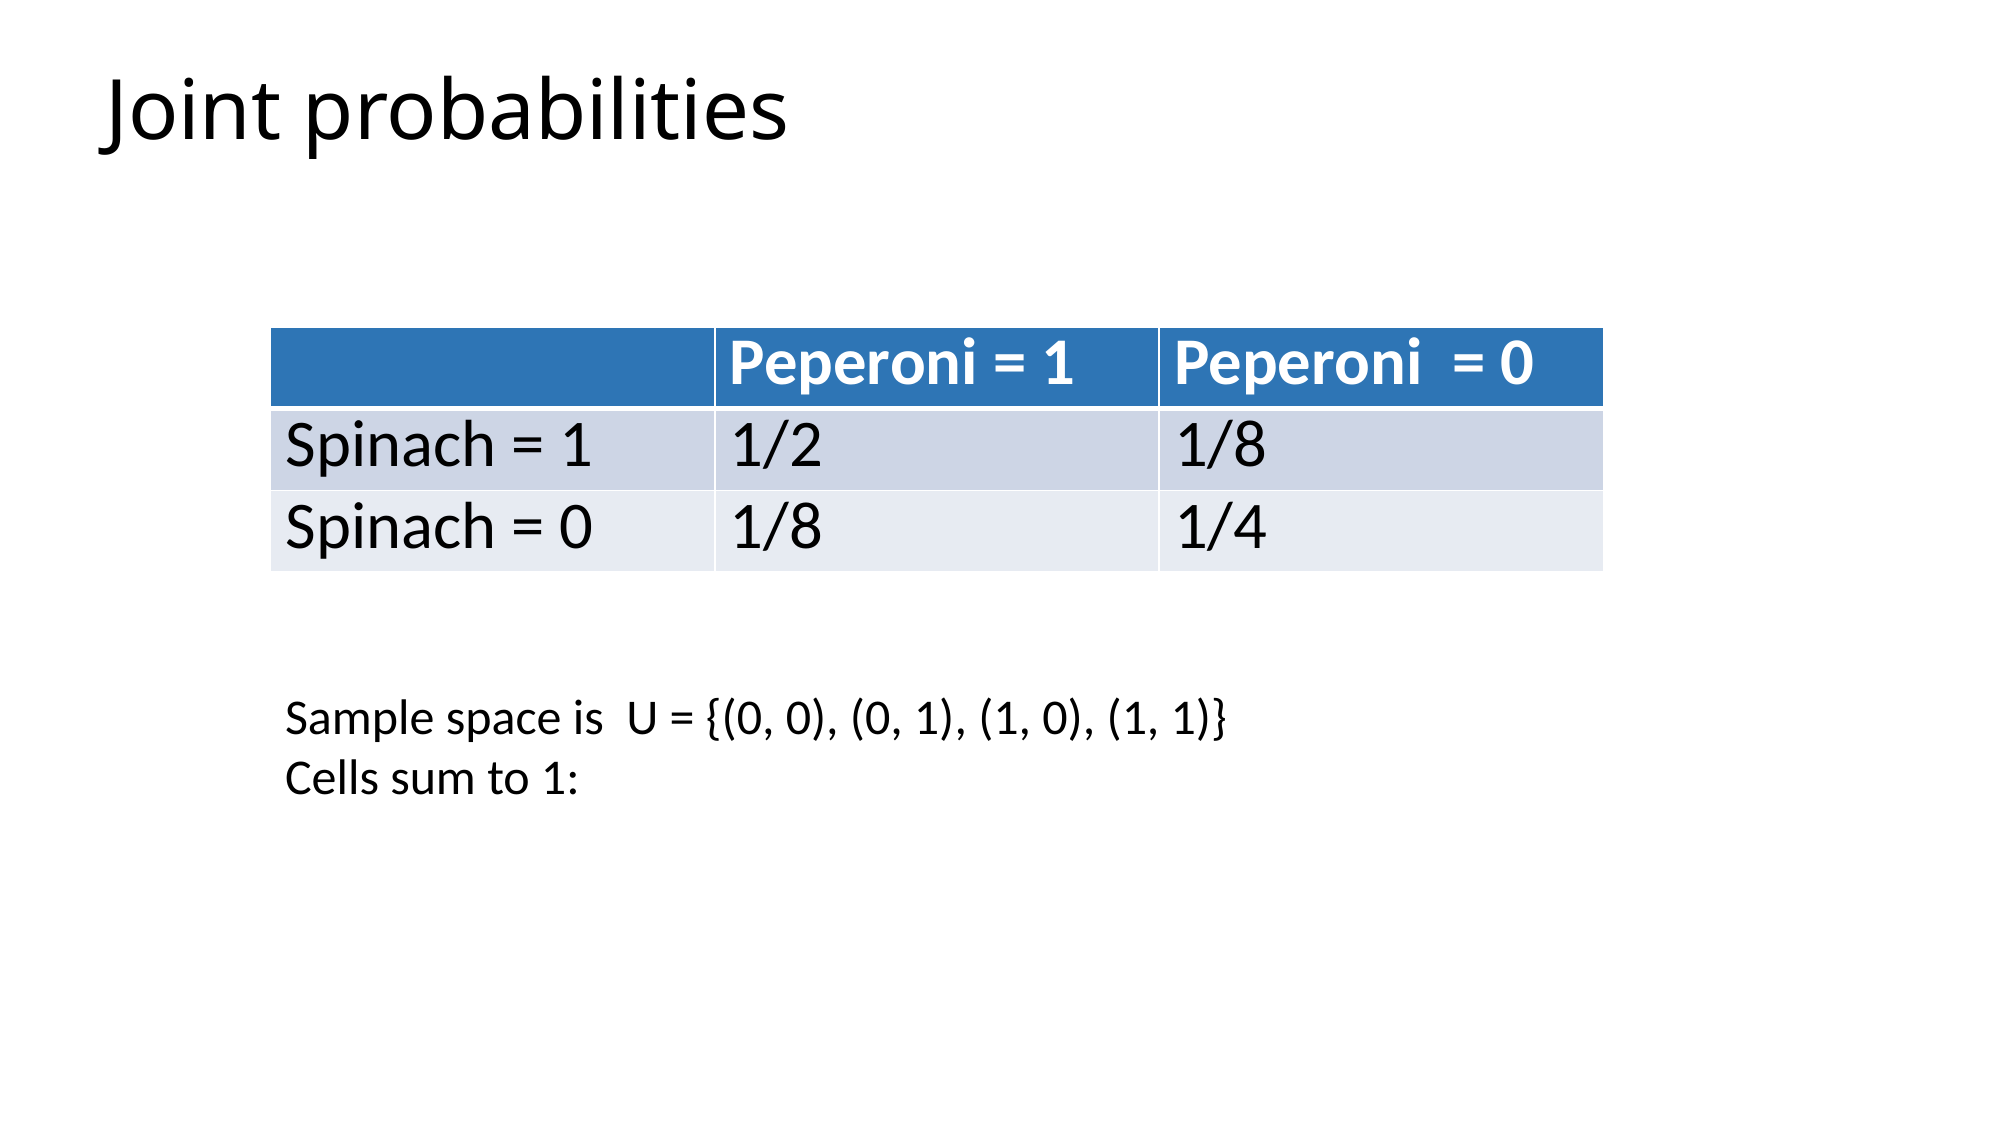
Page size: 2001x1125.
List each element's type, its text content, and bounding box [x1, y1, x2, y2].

table_cell 1/2 [716, 411, 1158, 490]
table_cell Spinach = 1 [271, 411, 714, 490]
table_header [271, 328, 714, 406]
table_header Peperoni = 1 [716, 328, 1158, 406]
table_cell Spinach = 0 [271, 491, 714, 571]
table_cell 1/4 [1160, 491, 1603, 571]
title Joint probabilities [90, 60, 1816, 164]
table_header Peperoni = 0 [1160, 328, 1603, 406]
table_cell 1/8 [1160, 411, 1603, 490]
table_cell 1/8 [716, 491, 1158, 571]
